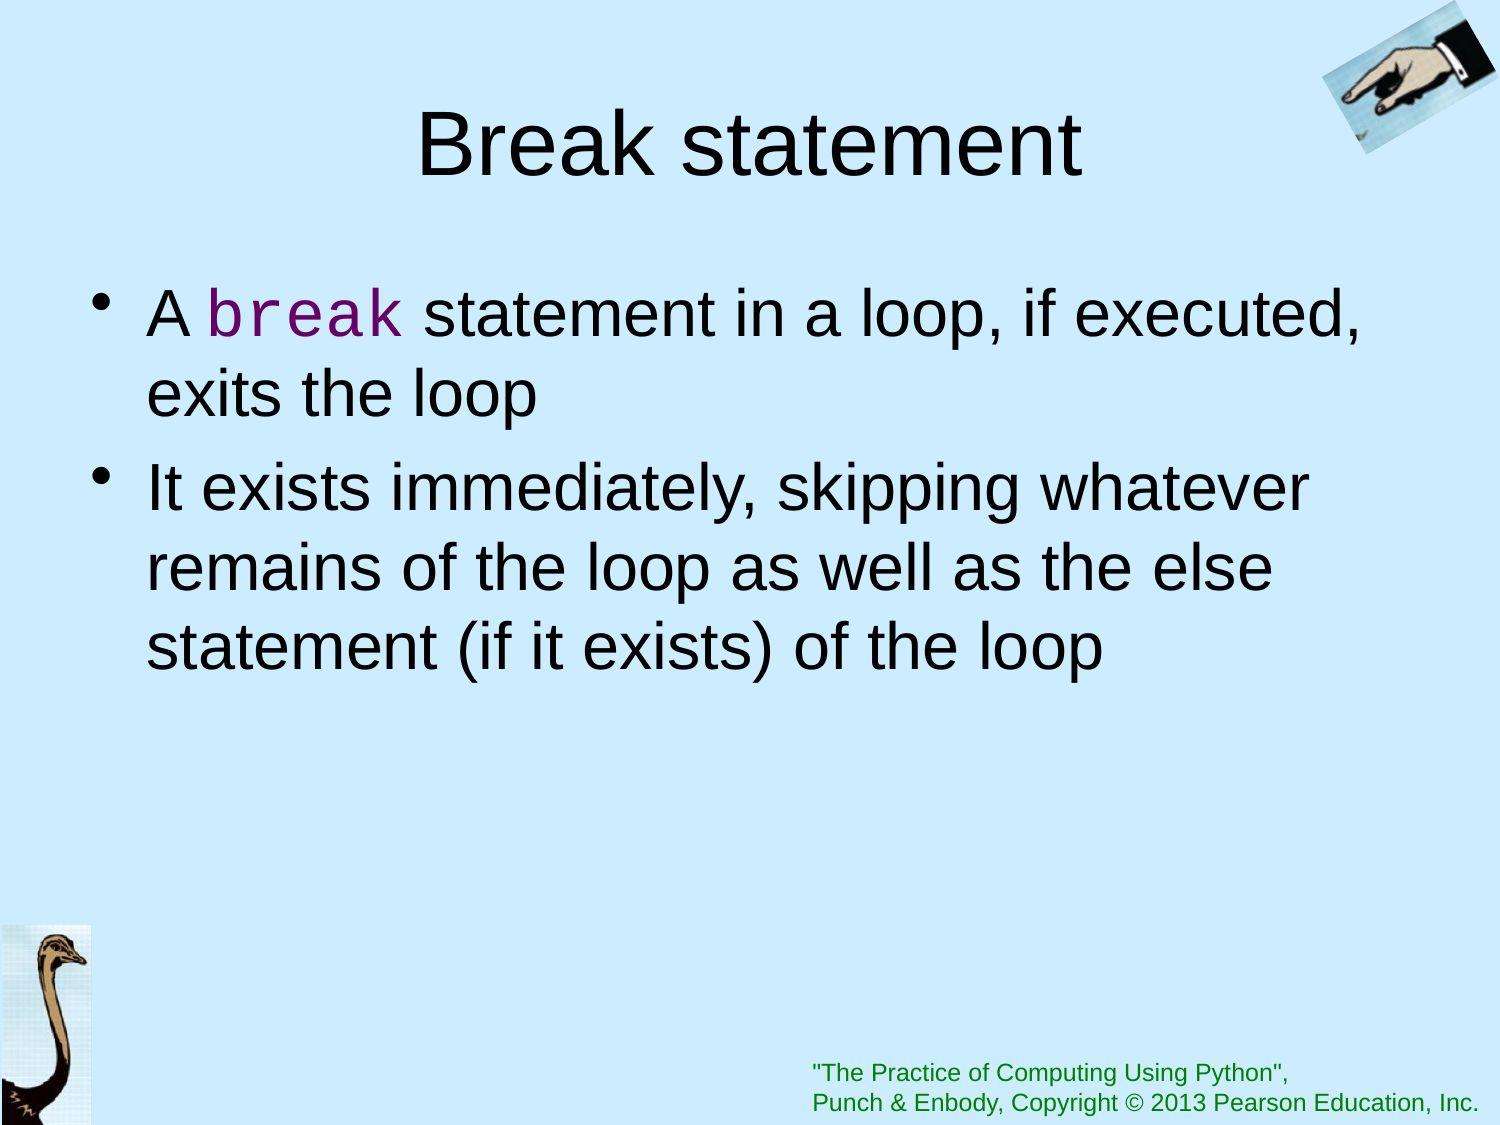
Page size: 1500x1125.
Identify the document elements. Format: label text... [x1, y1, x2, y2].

title Break statement [75, 45, 1425, 233]
list A break statement in a loop, if executed, exits the loop It exists immediately, skipping whatever remains of the loop as well as the else statement (if it exists) of the loop [75, 262, 1425, 1005]
picture [1378, 0, 1499, 120]
picture [2, 924, 92, 1125]
